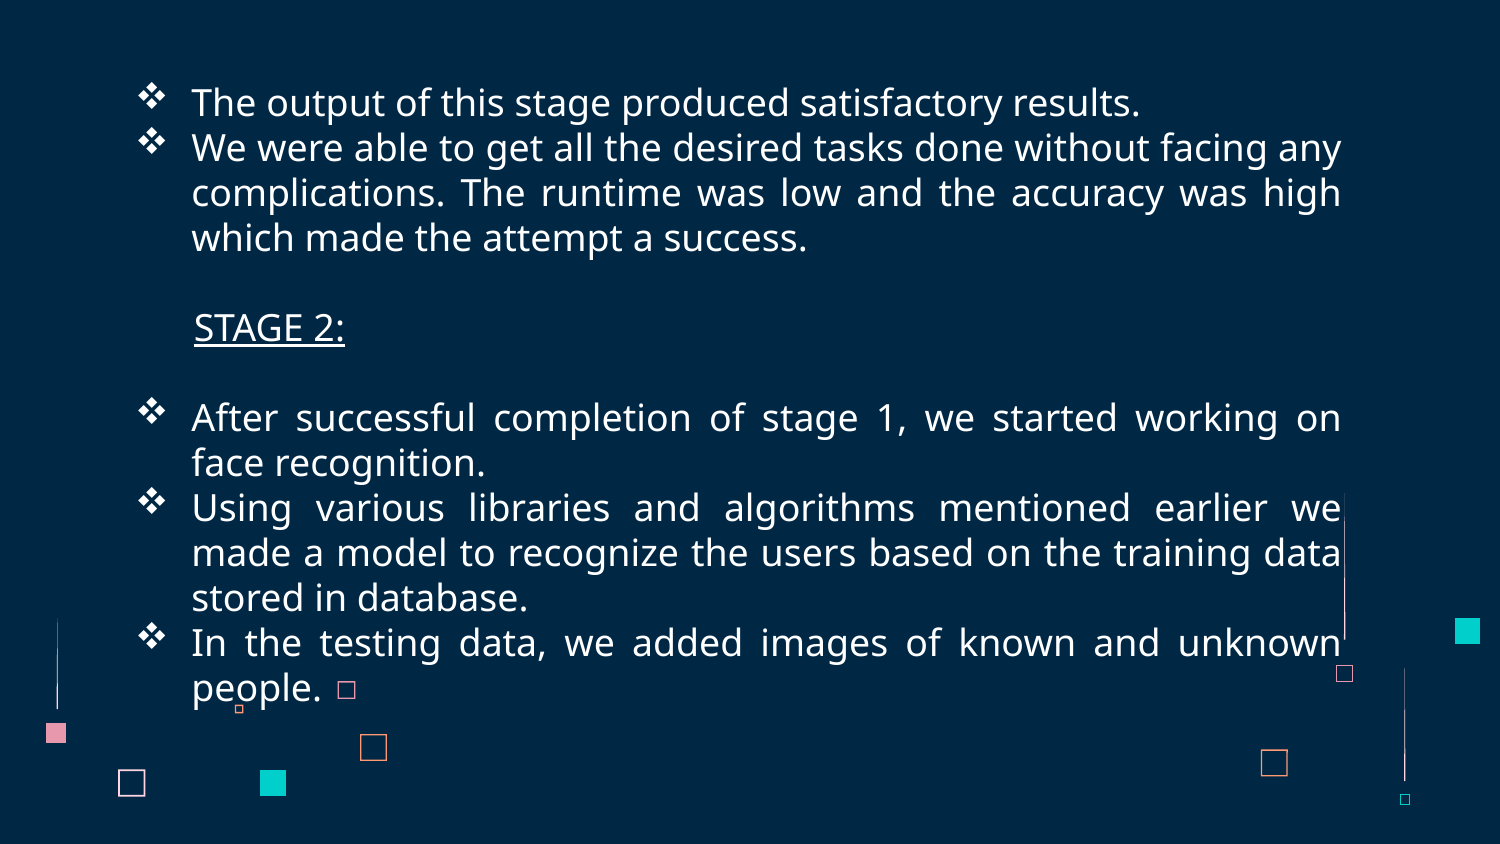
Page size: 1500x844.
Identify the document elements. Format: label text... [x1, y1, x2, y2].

list The output of this stage produced satisfactory results. We were able to get all the desired tasks done without facing any complications. The runtime was low and the accuracy was high which made the attempt a success. STAGE 2: After successful completion of stage 1, we started working on face recognition. Using various libraries and algorithms mentioned earlier we made a model to recognize the users based on the training data stored in database. In the testing data, we added images of known and unknown people. [101, 63, 1359, 727]
